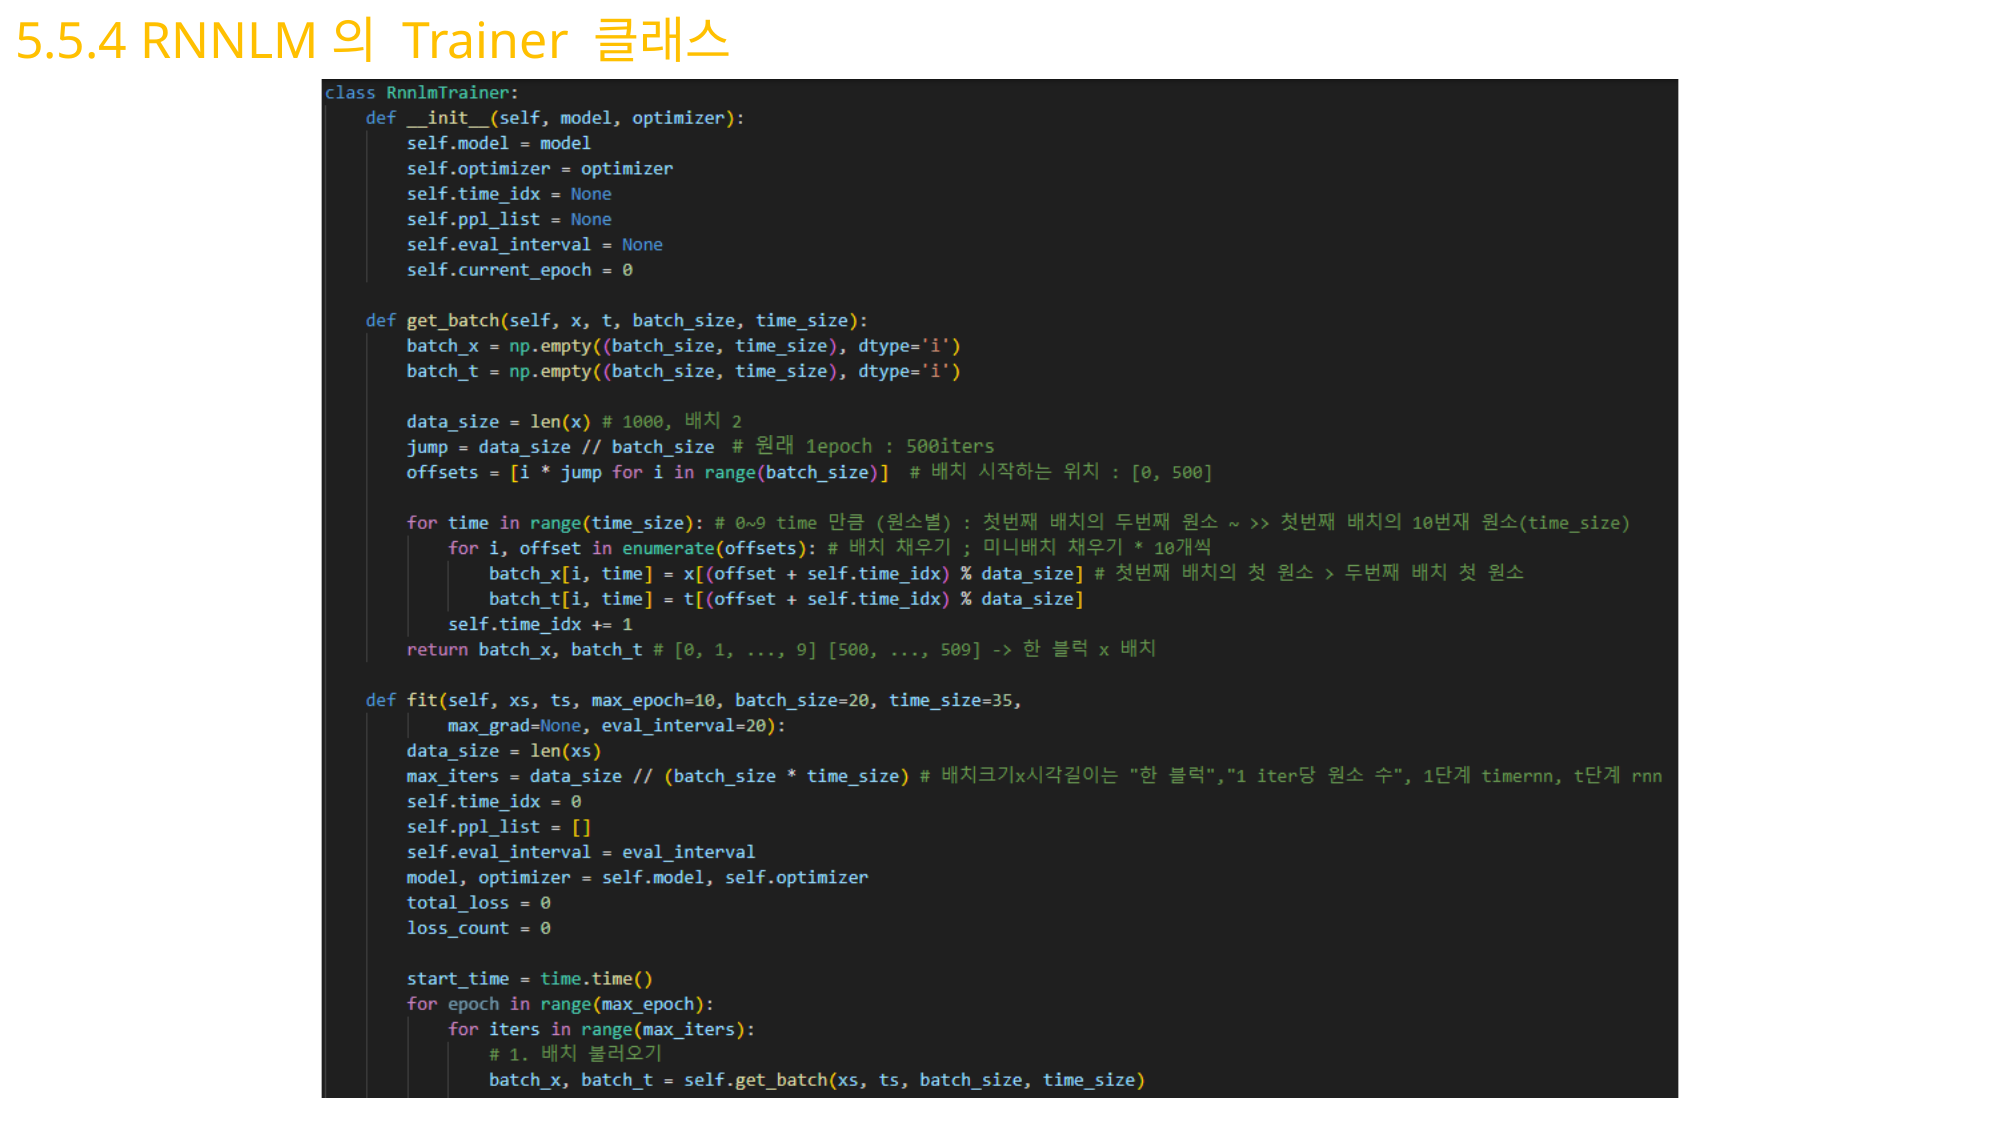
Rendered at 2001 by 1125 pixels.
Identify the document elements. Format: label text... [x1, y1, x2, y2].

title 5.5.4 RNNLM의 Trainer 클래스 [0, 0, 1725, 151]
picture [321, 79, 1679, 1098]
